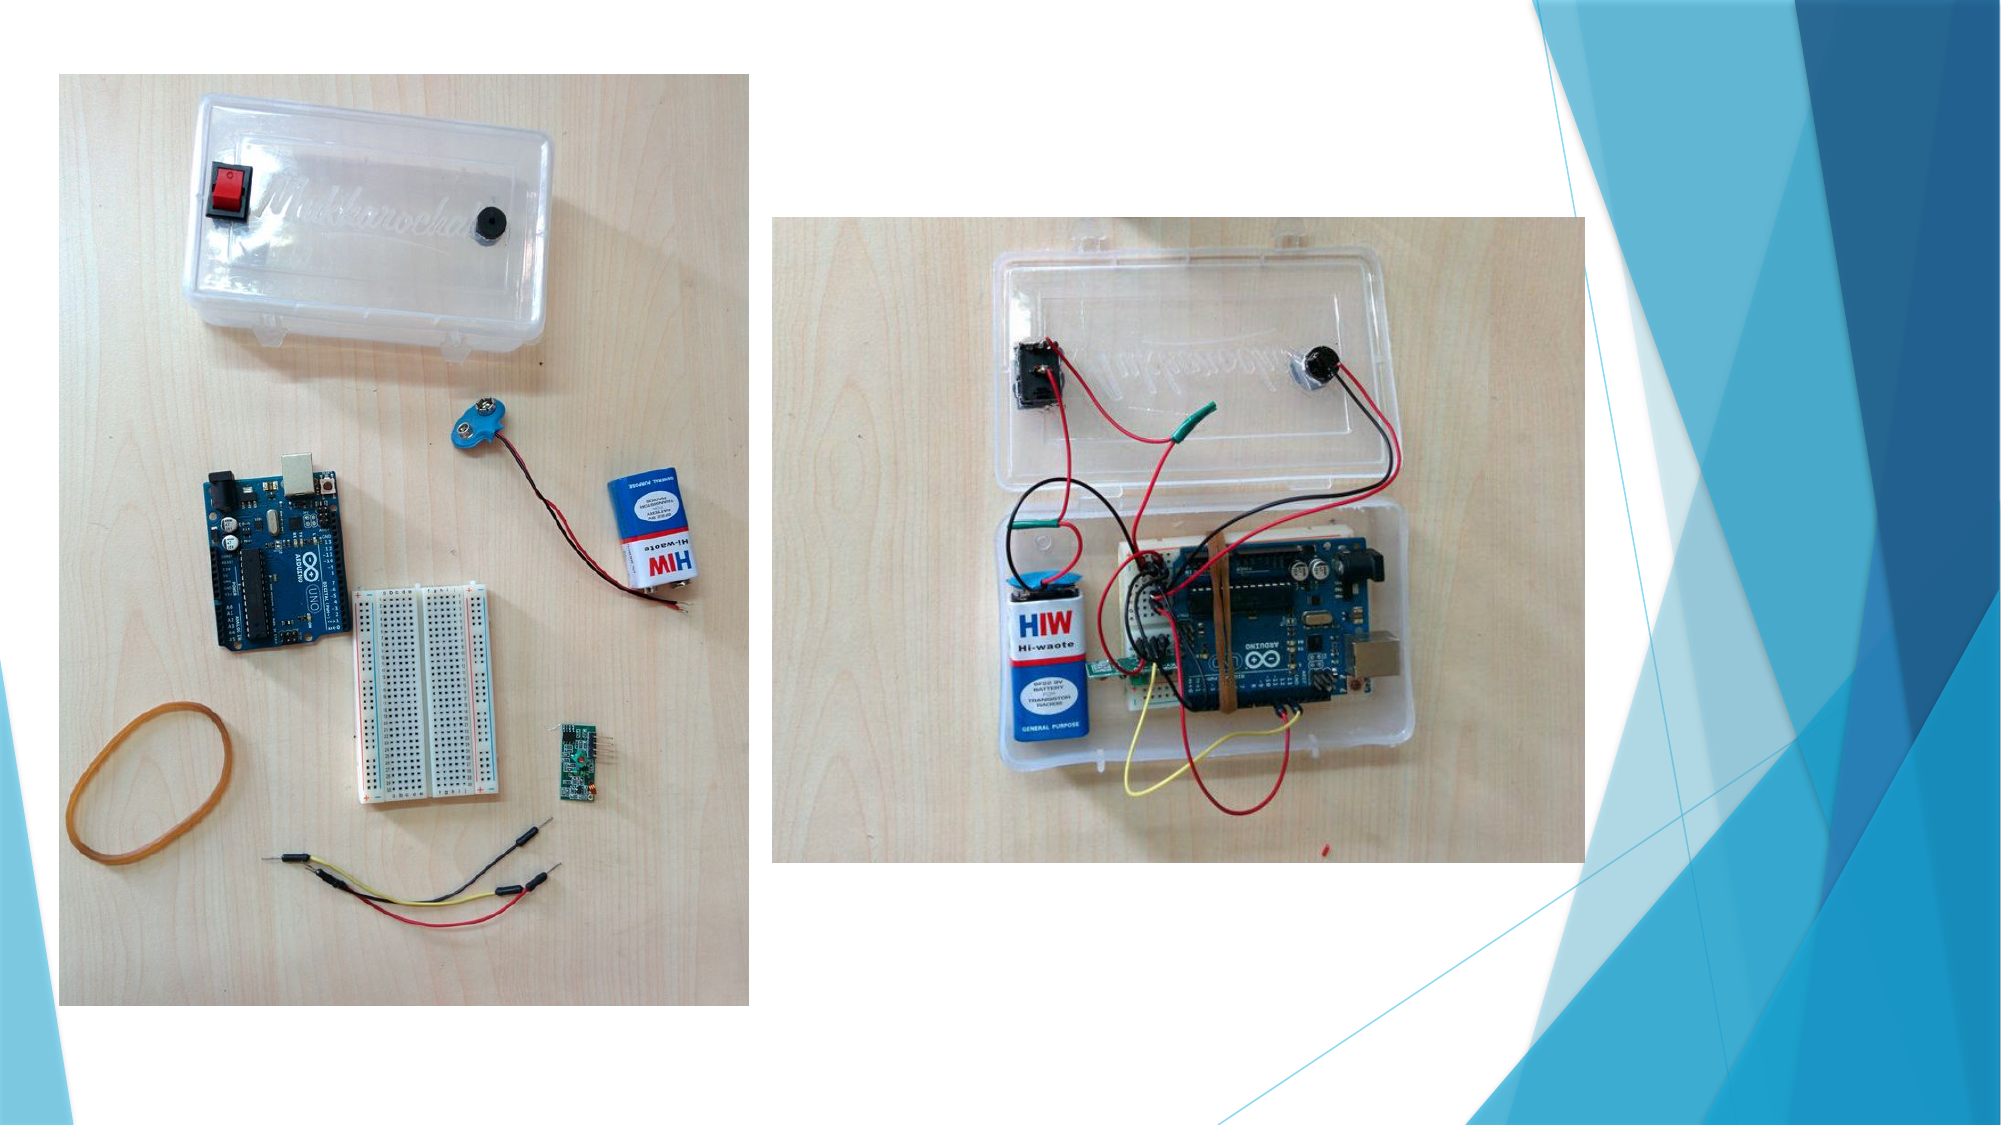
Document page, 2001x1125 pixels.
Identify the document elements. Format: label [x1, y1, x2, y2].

picture [772, 217, 1586, 864]
picture [58, 74, 750, 1007]
